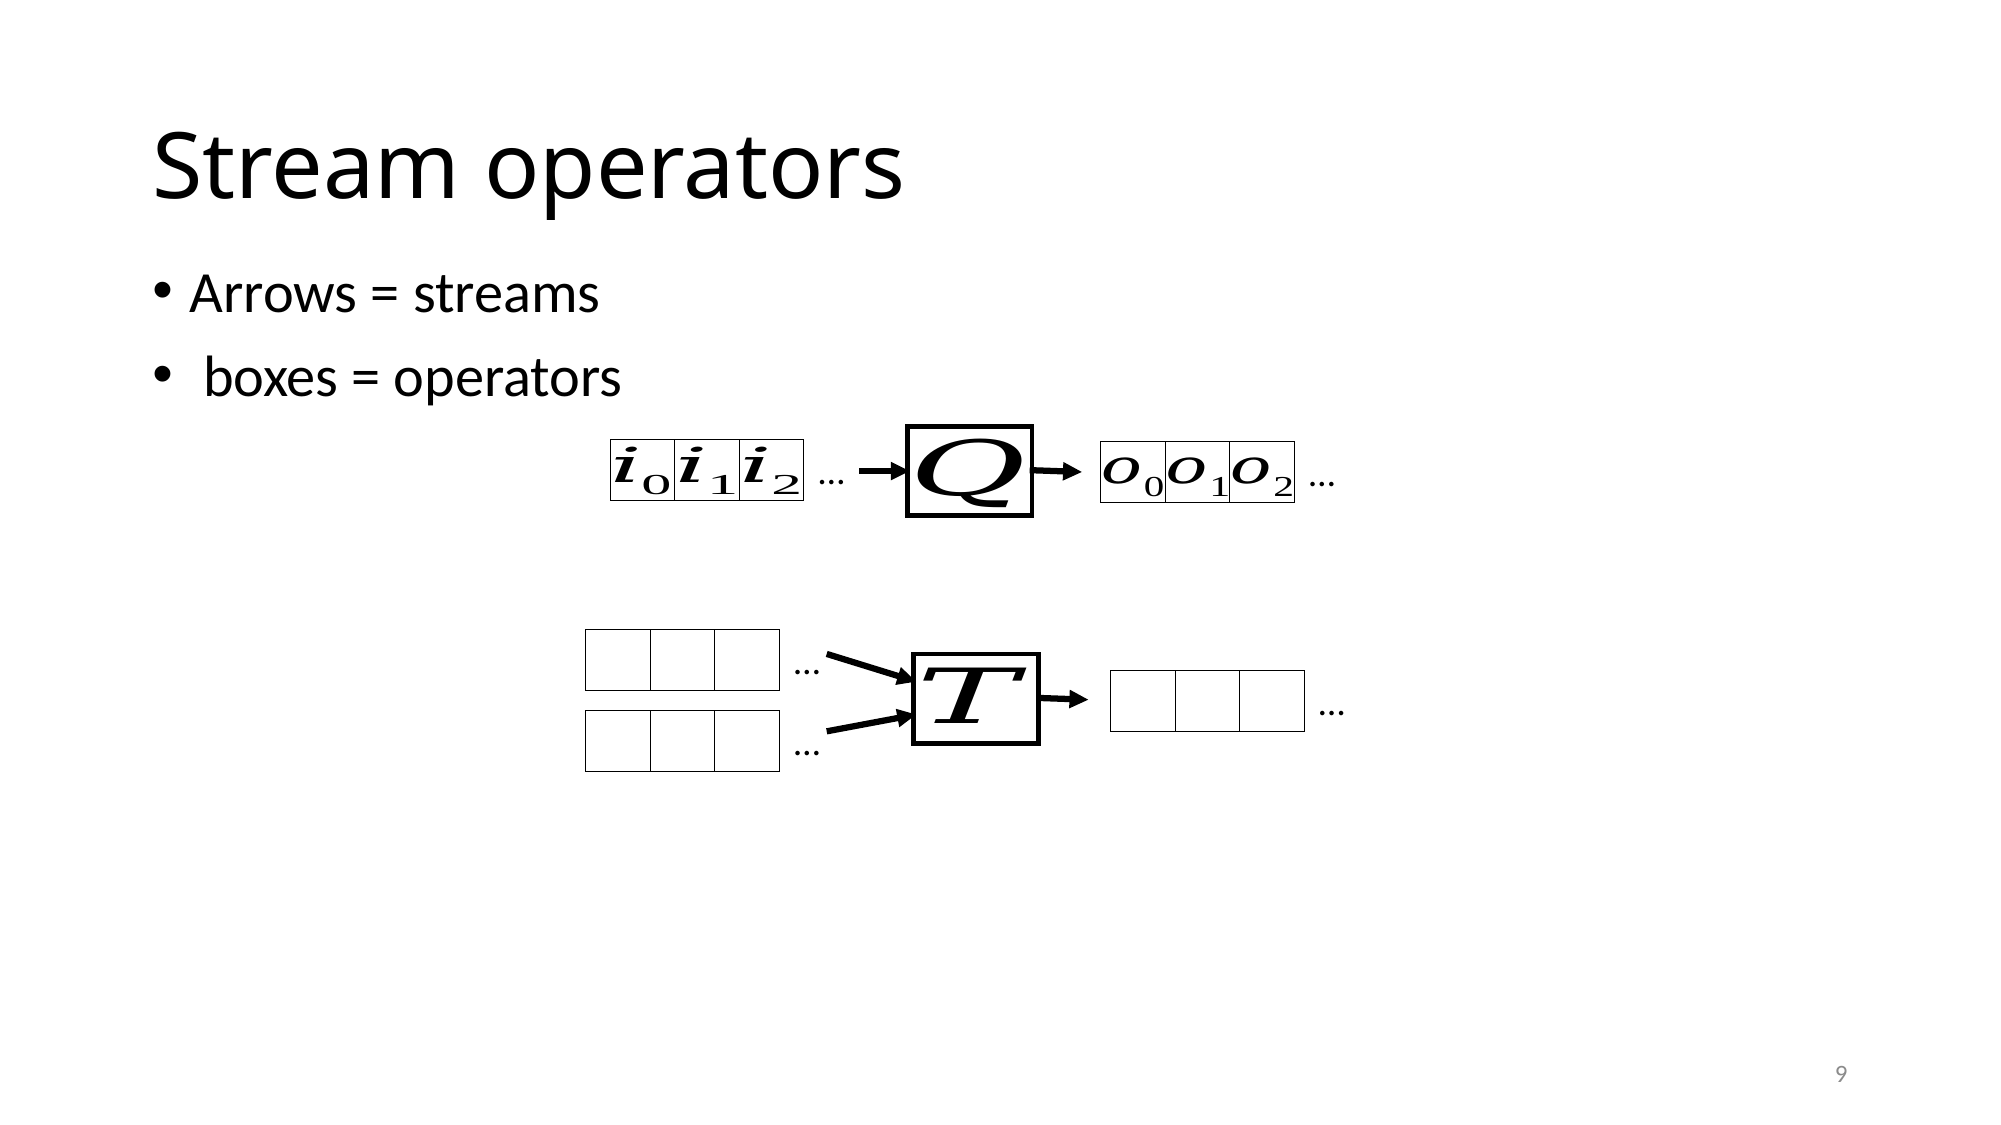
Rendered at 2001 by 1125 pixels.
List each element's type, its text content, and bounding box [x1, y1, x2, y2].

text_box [845, 653, 916, 682]
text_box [1100, 441, 1360, 503]
title Stream operators [137, 59, 1863, 254]
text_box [585, 710, 845, 772]
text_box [1110, 670, 1369, 732]
list Arrows = streams boxes = operators [137, 254, 1863, 1014]
slide_number 9 [1798, 1042, 1863, 1103]
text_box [585, 629, 845, 691]
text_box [845, 714, 916, 732]
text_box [610, 439, 869, 501]
